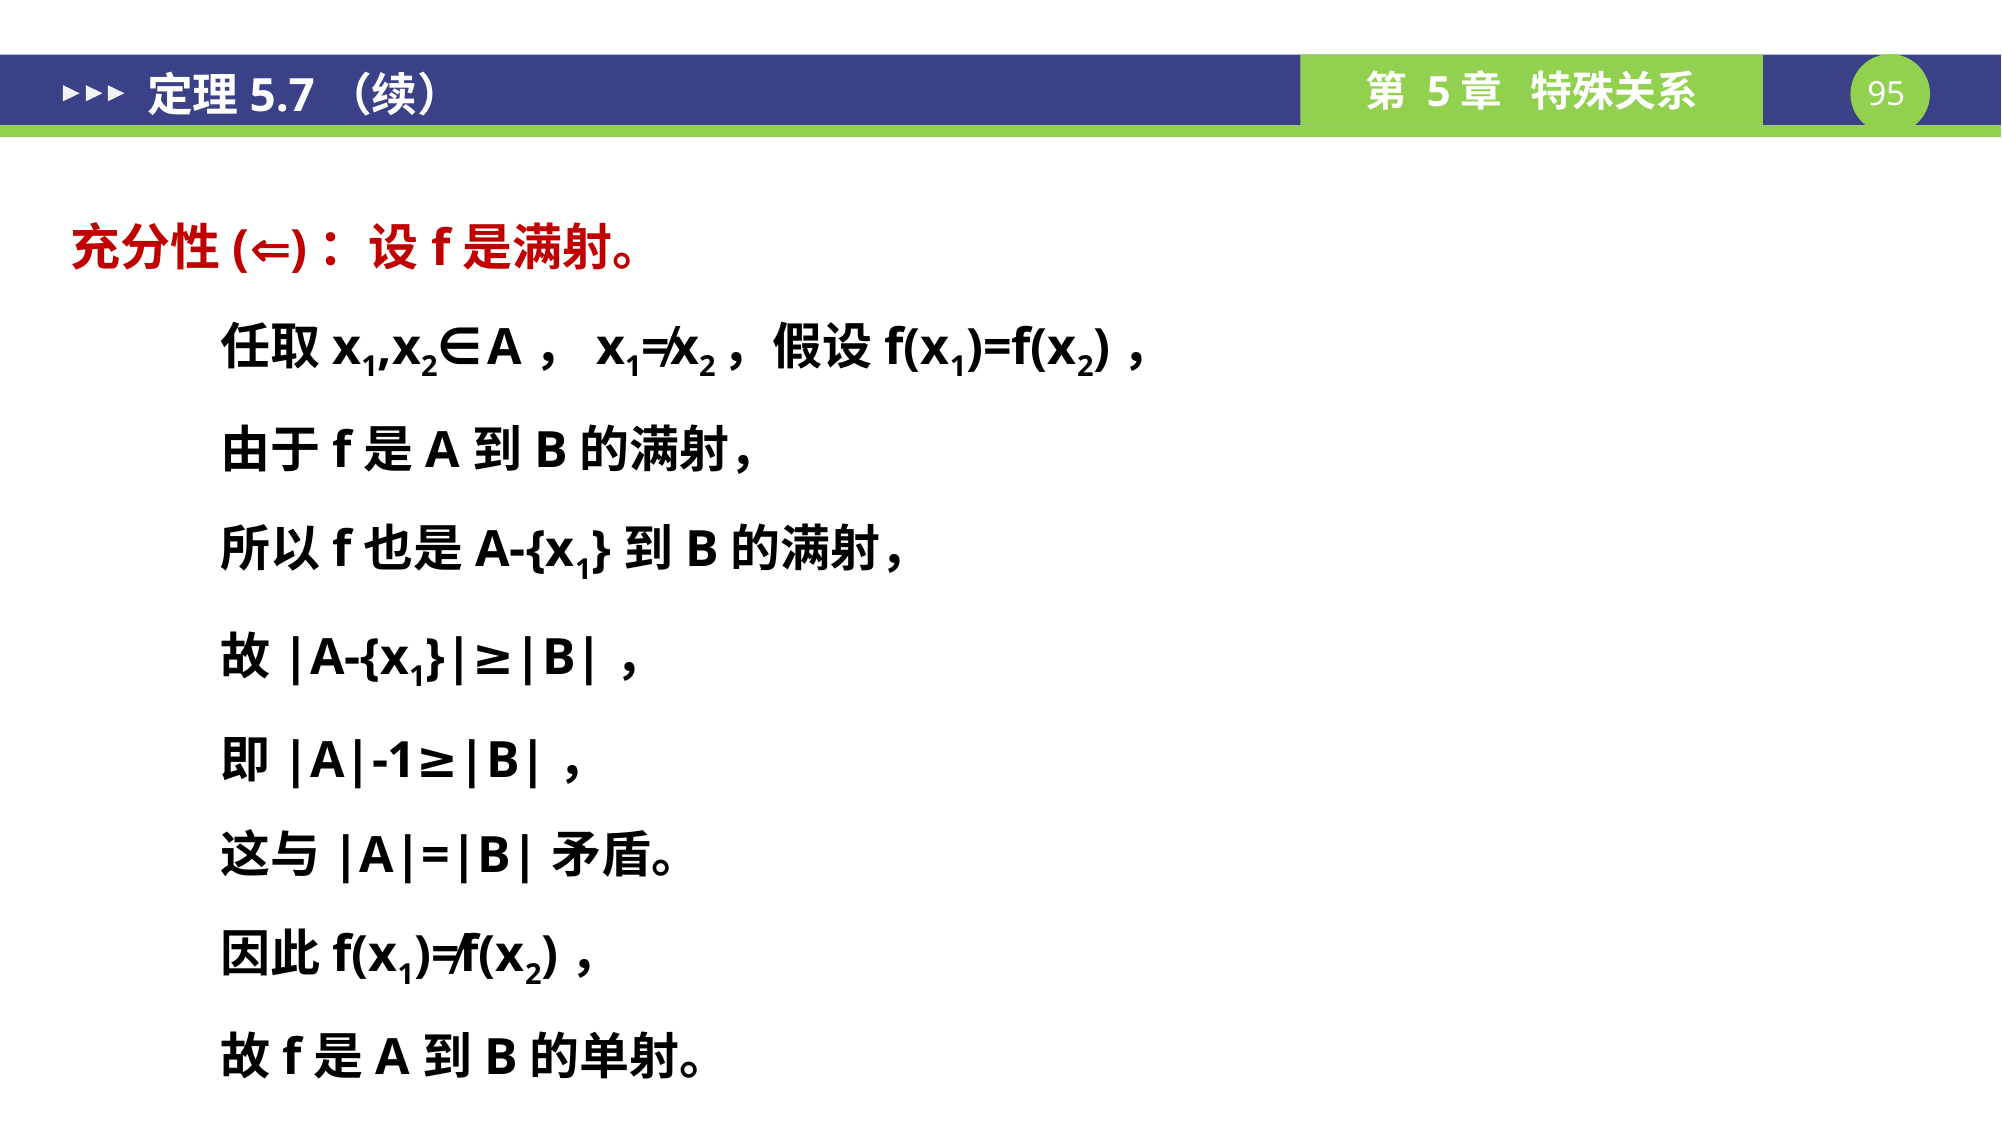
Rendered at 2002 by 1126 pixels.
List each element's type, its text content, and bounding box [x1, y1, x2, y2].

title 定理5.7（续） [127, 57, 1003, 129]
list 充分性()：设f是满射。 任取x1,x2∈A，x1≠x2，假设f(x1)=f(x2)， 由于f是A到B的满射， 所以f也是A-{x1}到B的满射， 故|A-{x1}|≥|B|， 即|A|-1≥|B|， 这与|A|=|B|矛盾。 因此f(x1)≠f(x2)， 故f是A到B的单射。 [50, 175, 1538, 1101]
